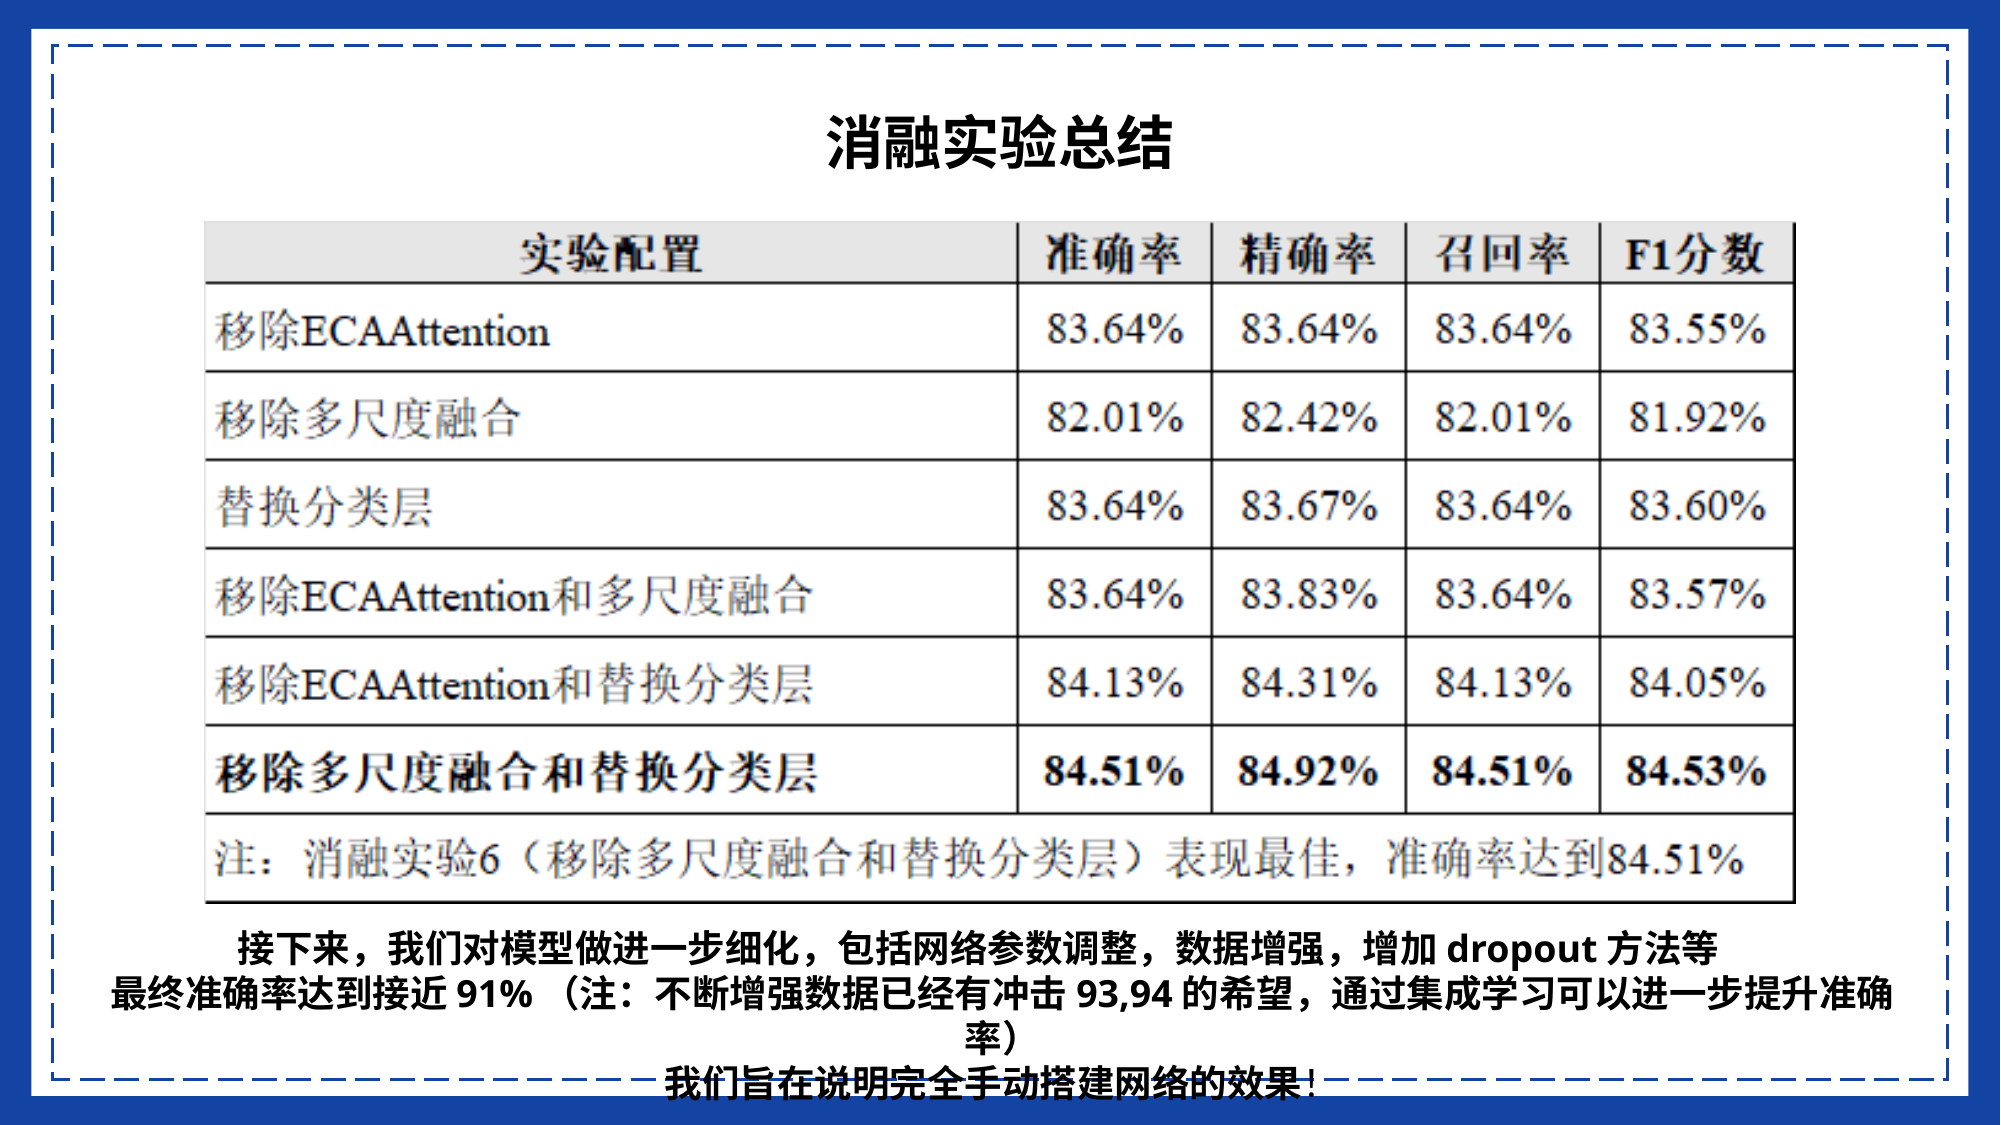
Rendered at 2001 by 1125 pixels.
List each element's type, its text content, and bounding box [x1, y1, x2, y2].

text_box 接下来，我们对模型做进一步细化，包括网络参数调整，数据增强，增加dropout方法等 最终准确率达到接近91%（注：不断增强数据已经有冲击93,94的希望，通过集成学习可以进一步提升准确率） 我们旨在说明完全手动搭建网络的效果！ [94, 917, 1910, 1112]
text_box 消融实验总结 [801, 99, 1199, 184]
picture [204, 221, 1796, 904]
